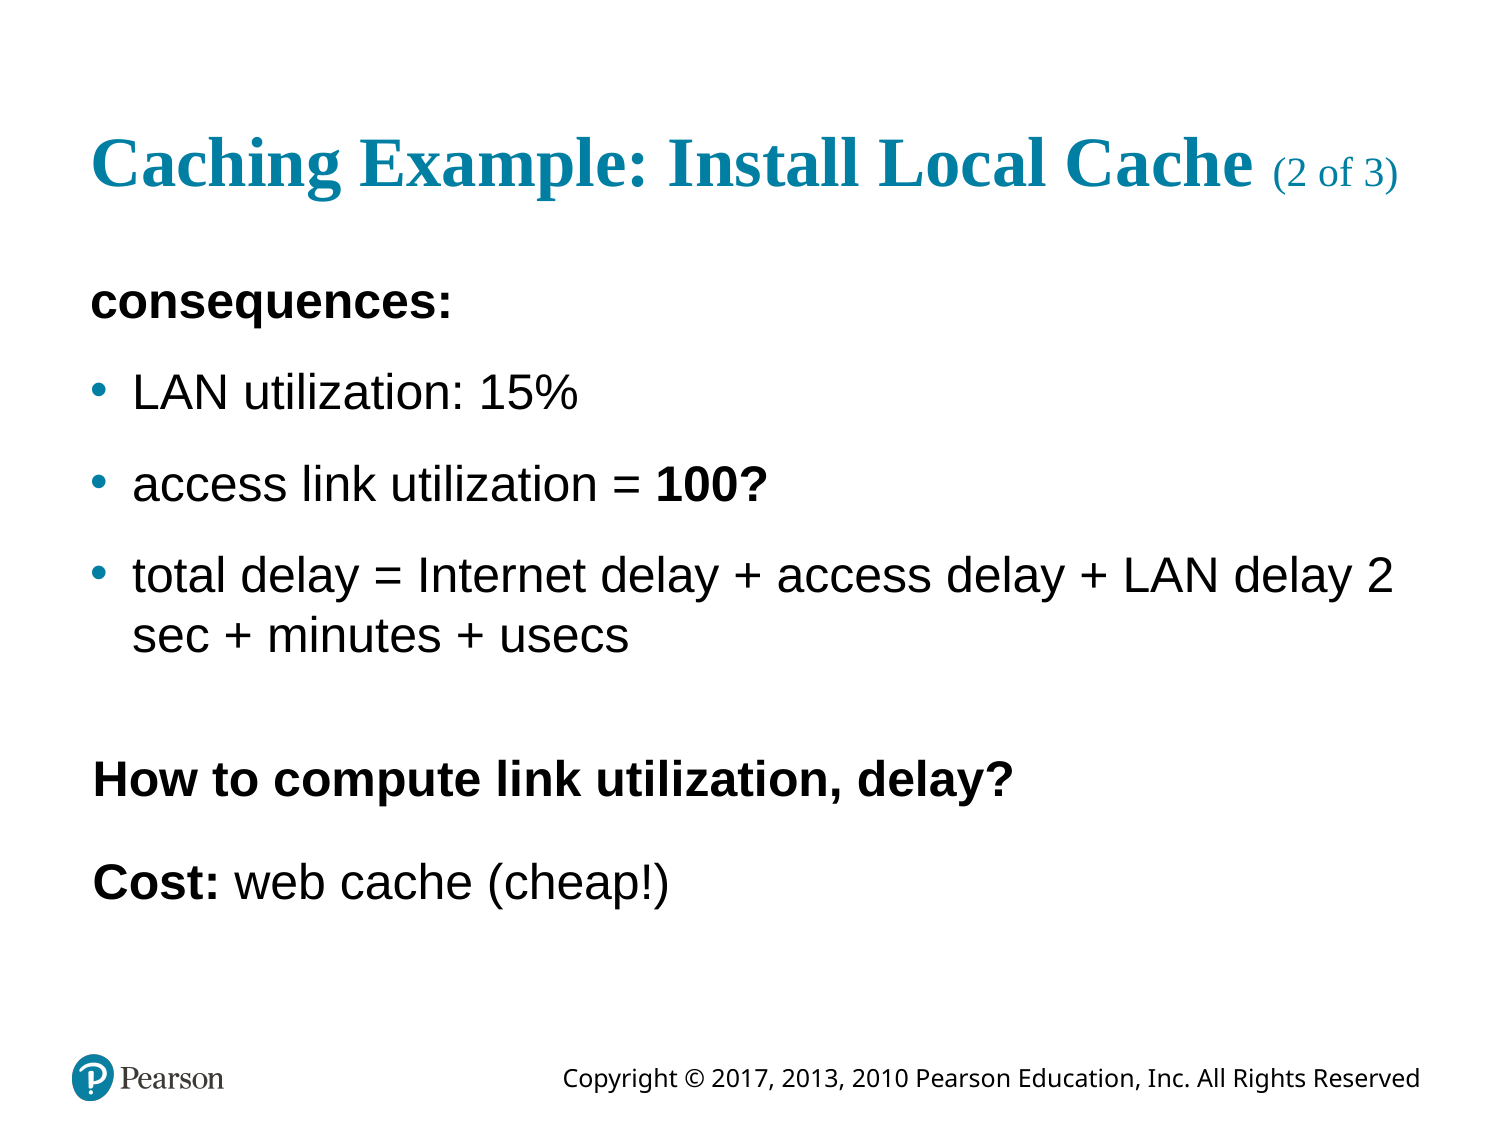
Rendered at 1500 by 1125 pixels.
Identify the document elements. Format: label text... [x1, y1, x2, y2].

title Caching Example: Install Local Cache (2 of 3) [75, 35, 1425, 216]
picture [80, 1063, 106, 1088]
picture [72, 1054, 88, 1070]
list consequences: LAN utilization: 15% access link utilization = 100? total delay = Internet delay + access delay + LAN delay 2 sec + minutes + usecs [75, 262, 1425, 698]
list How to compute link utilization, delay? [77, 731, 1425, 817]
picture [72, 1087, 83, 1101]
picture [98, 1054, 224, 1101]
list Cost: web cache (cheap!) [77, 834, 1428, 911]
